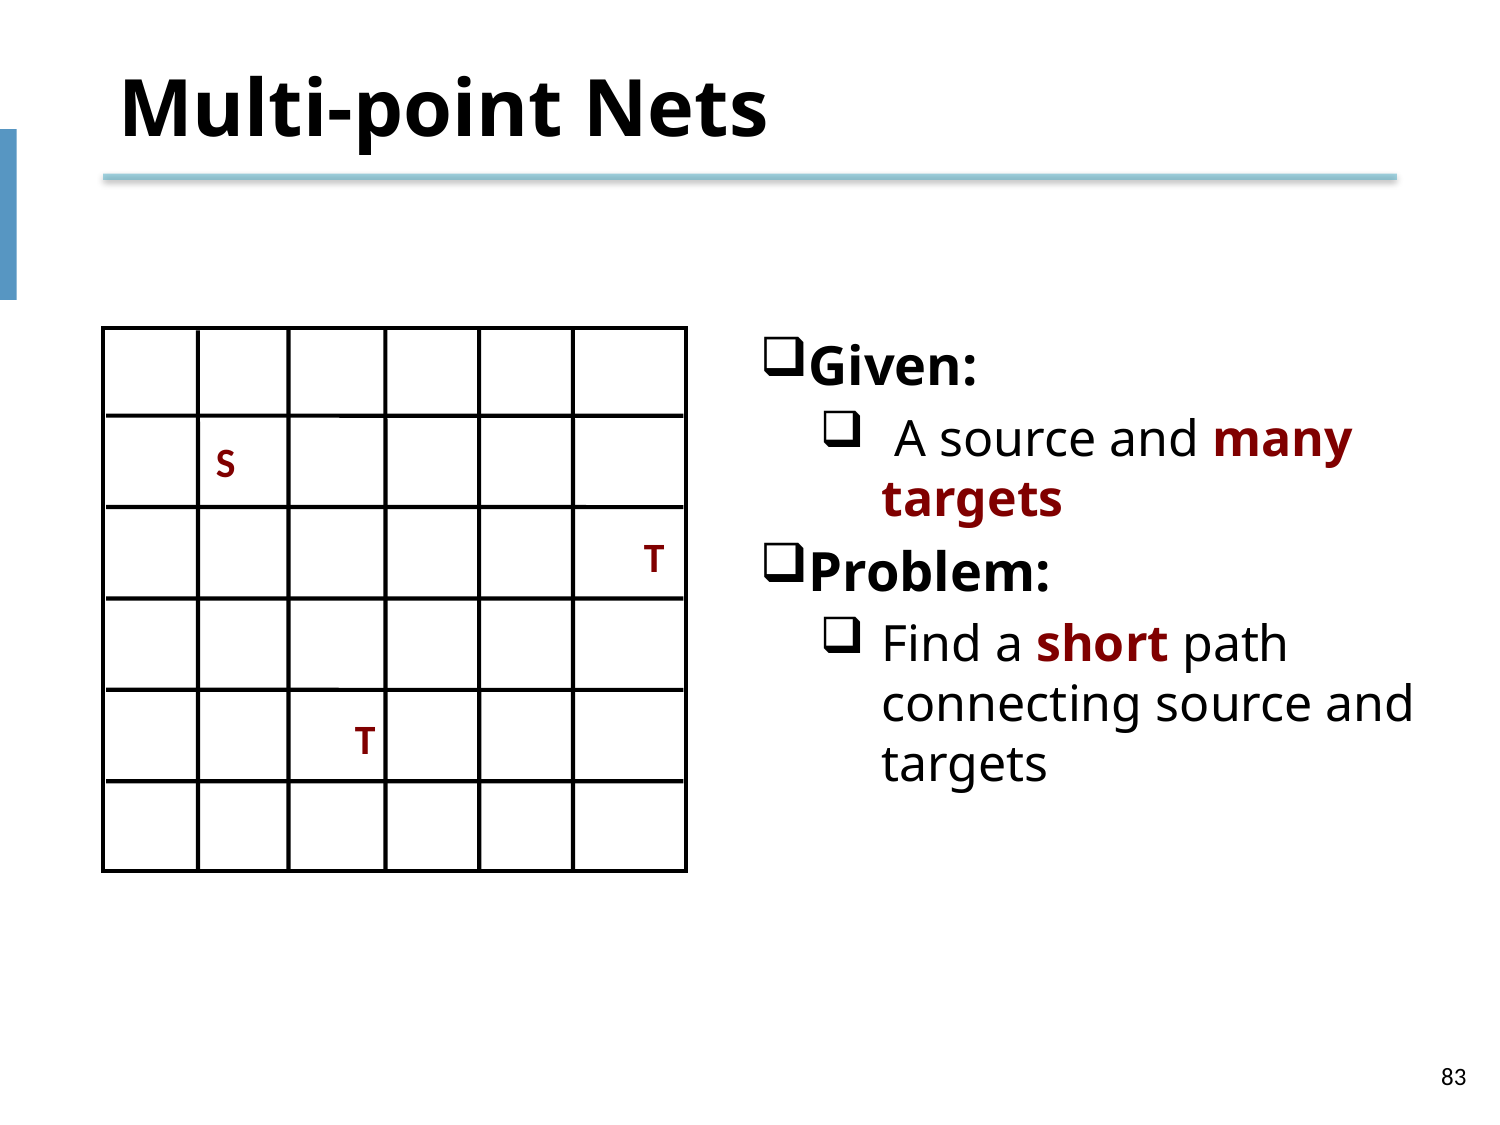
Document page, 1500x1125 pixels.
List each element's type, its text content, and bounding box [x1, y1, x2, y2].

text_box Given: A source and many targets Problem: Find a short path connecting source and targets [744, 323, 1462, 953]
title Multi-point Nets [103, 25, 1397, 185]
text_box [102, 327, 687, 872]
slide_number 83 [1131, 1045, 1482, 1106]
